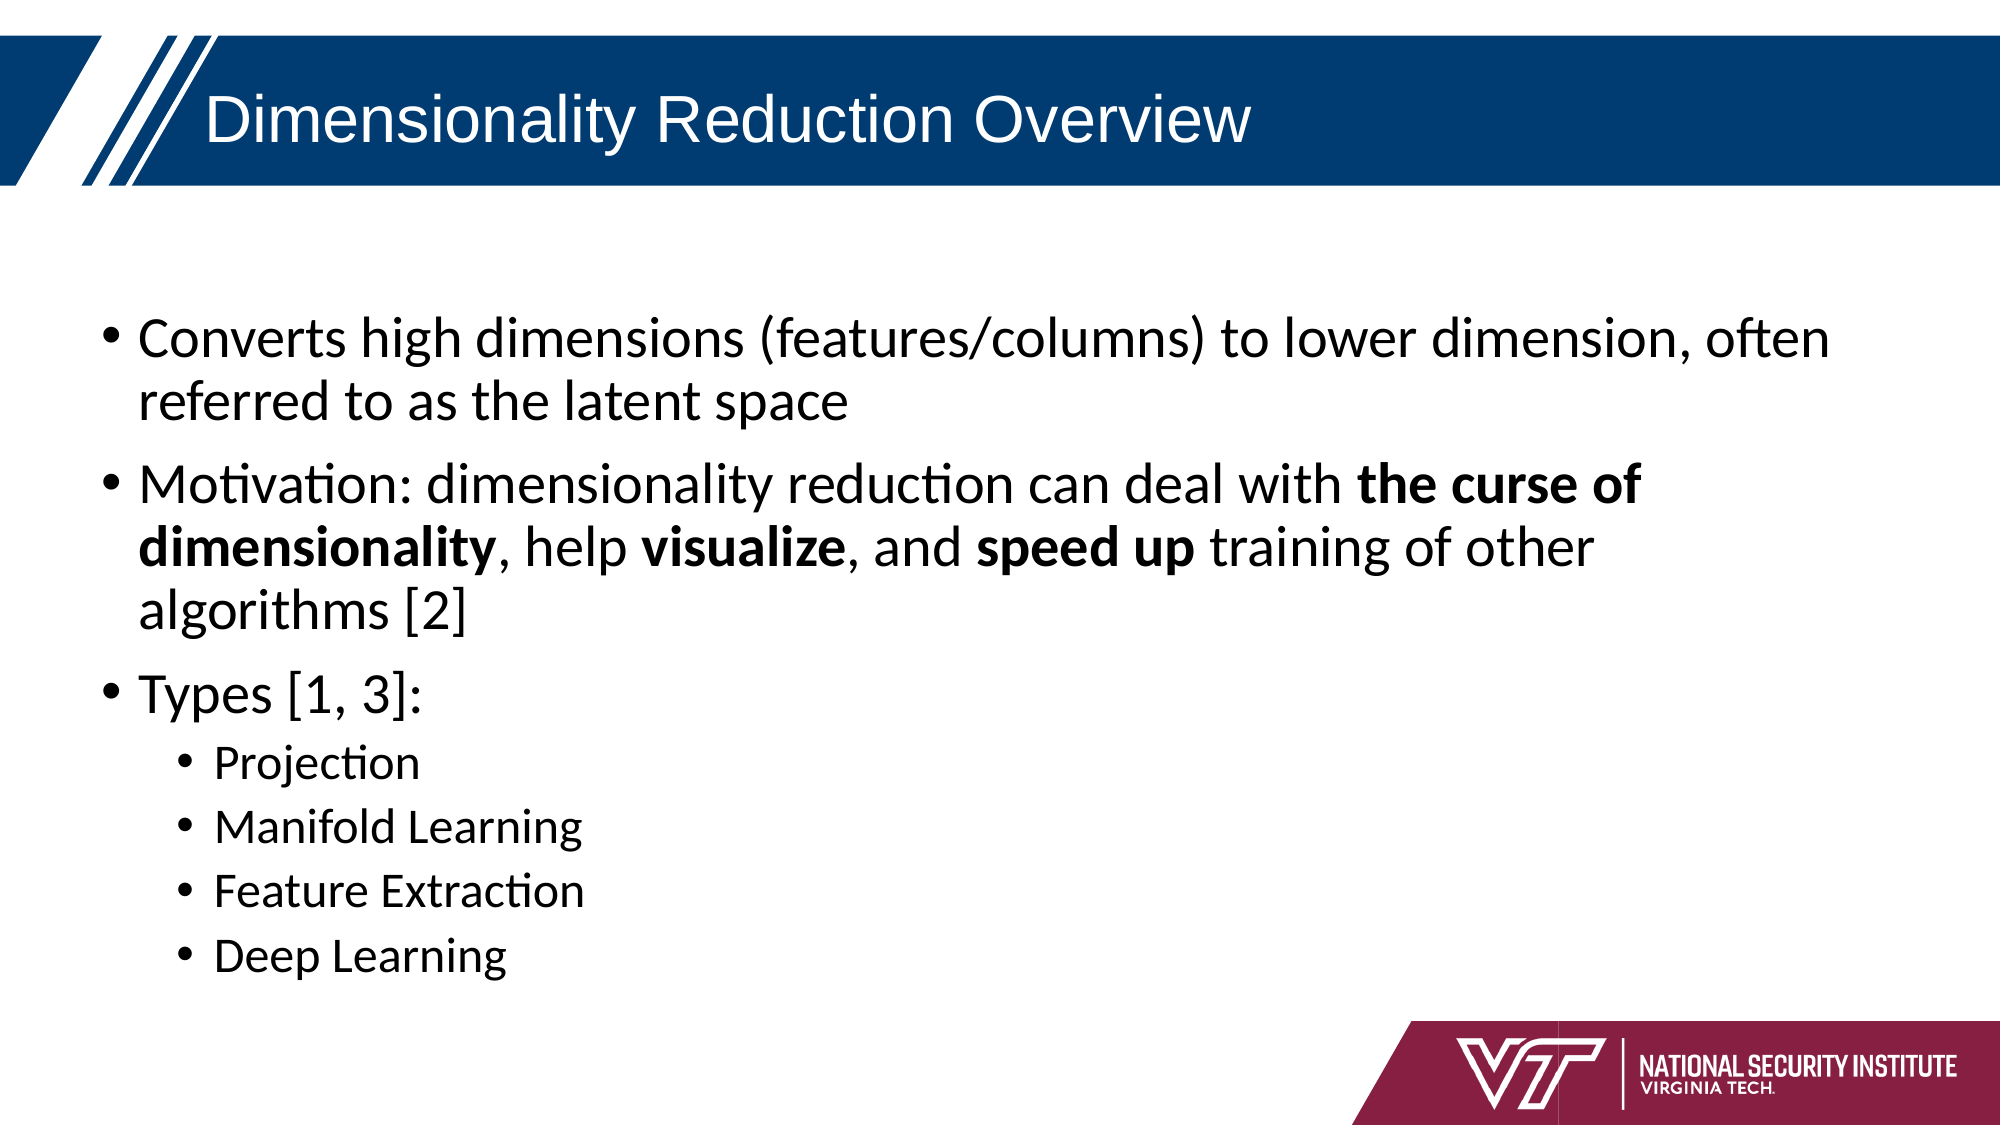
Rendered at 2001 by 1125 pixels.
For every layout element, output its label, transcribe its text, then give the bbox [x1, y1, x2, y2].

list Converts high dimensions (features/columns) to lower dimension, often referred to as the latent space Motivation: dimensionality reduction can deal with the curse of dimensionality, help visualize, and speed up training of other algorithms [2] Types [1, 3]: Projection Manifold Learning Feature Extraction Deep Learning [86, 299, 1863, 1014]
picture [1456, 1038, 1957, 1110]
title Dimensionality Reduction Overview [189, 76, 1982, 165]
